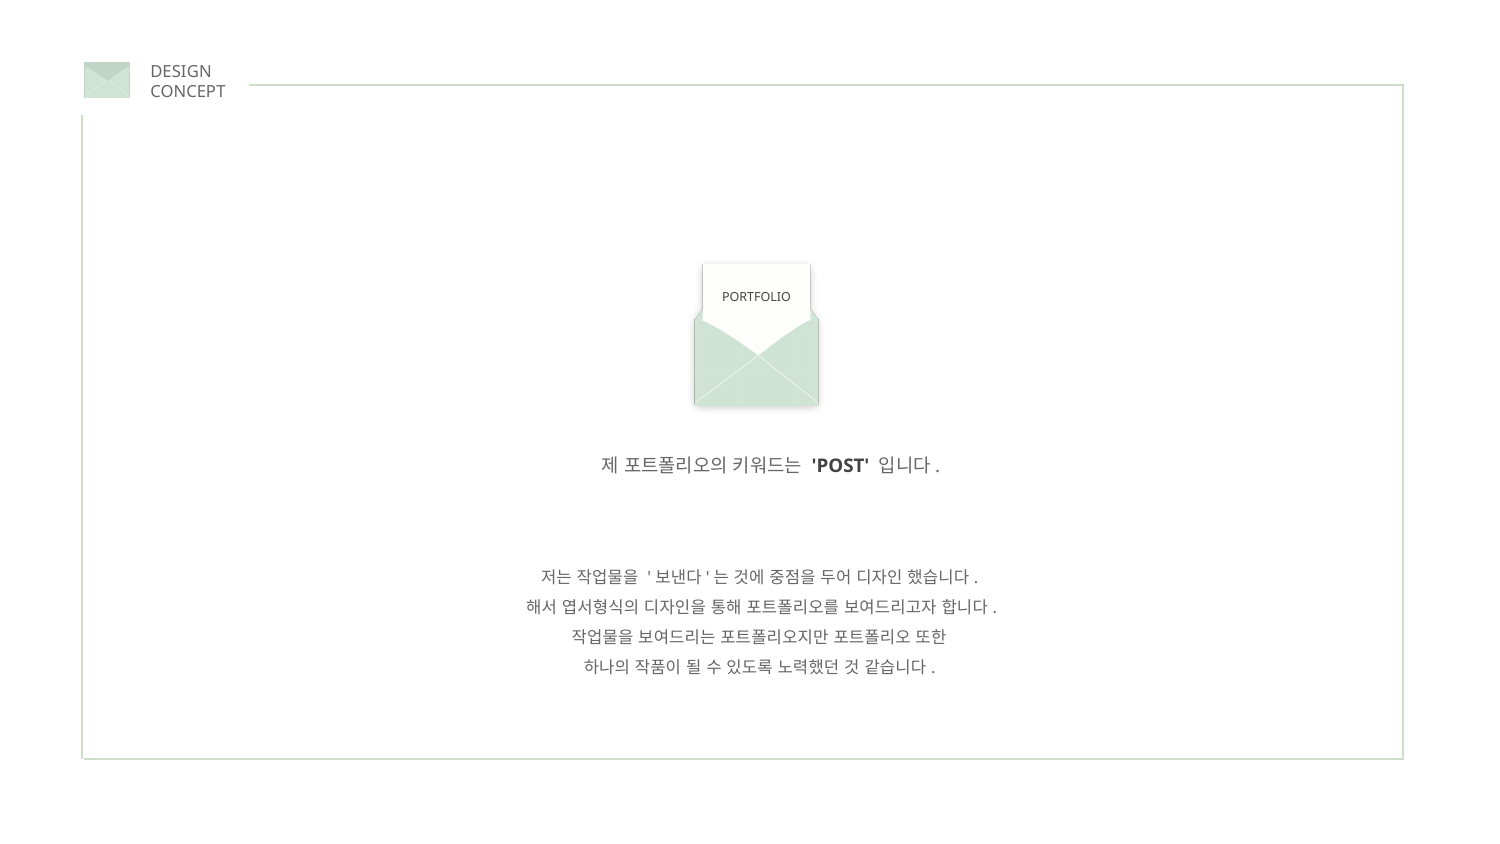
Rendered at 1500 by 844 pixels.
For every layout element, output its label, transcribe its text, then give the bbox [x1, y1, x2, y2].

picture [694, 264, 819, 406]
text_box DESIGN CONCEPT [135, 49, 248, 83]
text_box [81, 84, 1405, 759]
picture [84, 62, 130, 84]
